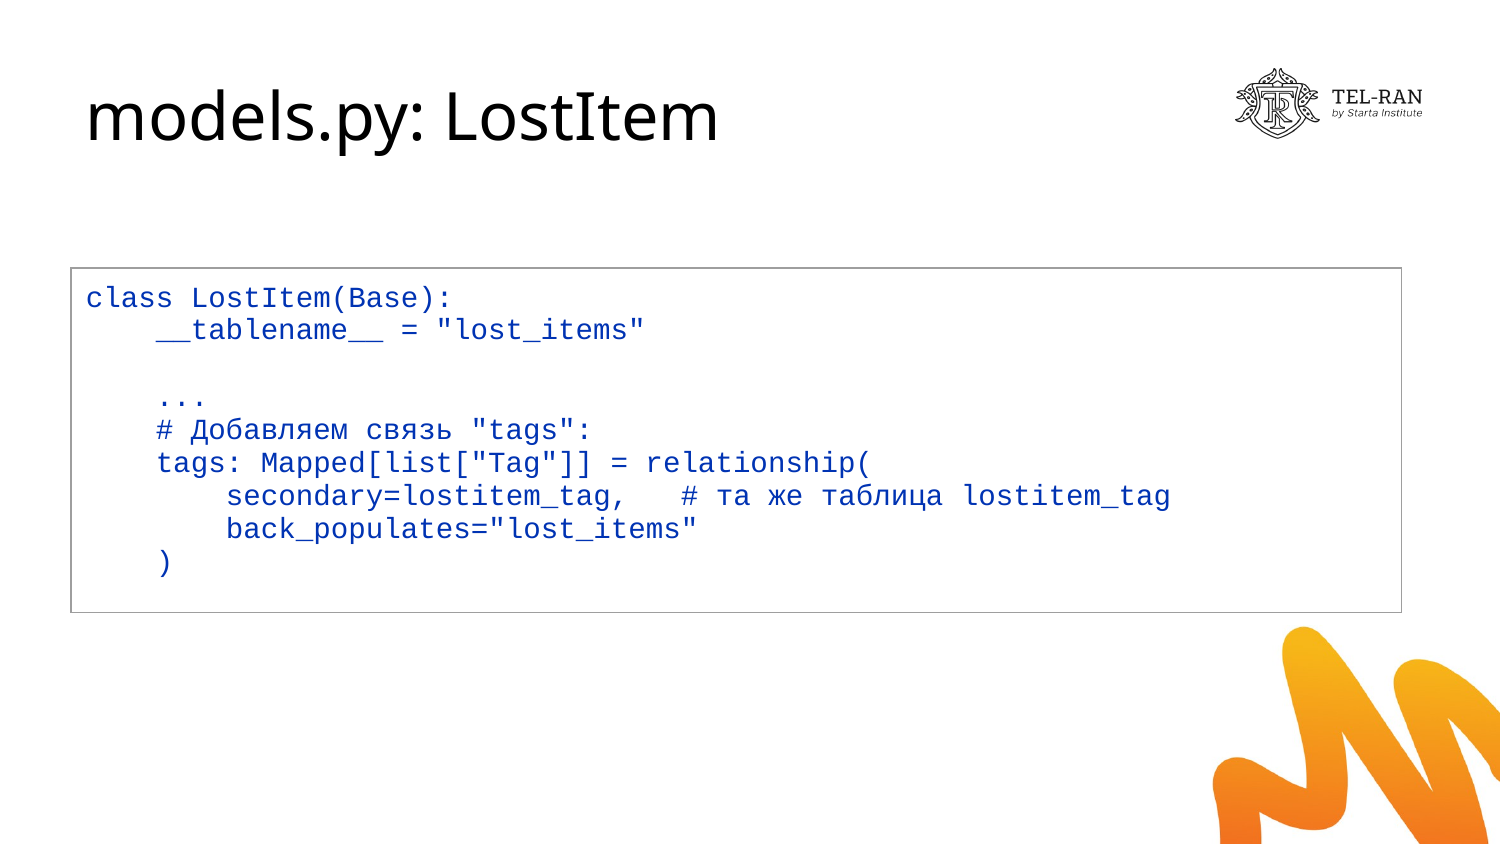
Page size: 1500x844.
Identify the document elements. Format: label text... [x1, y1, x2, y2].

table_header class LostItem(Base): __tablename__ = "lost_items" ... # Добавляем связь "tags": tags: Mapped[list["Tag"]] = relationship( secondary=lostitem_tag, # та же таблица lostitem_tag back_populates="lost_items" ) [72, 269, 1401, 612]
picture [1237, 68, 1422, 139]
title models.py: LostItem [70, 59, 1237, 230]
picture [1211, 625, 1500, 844]
